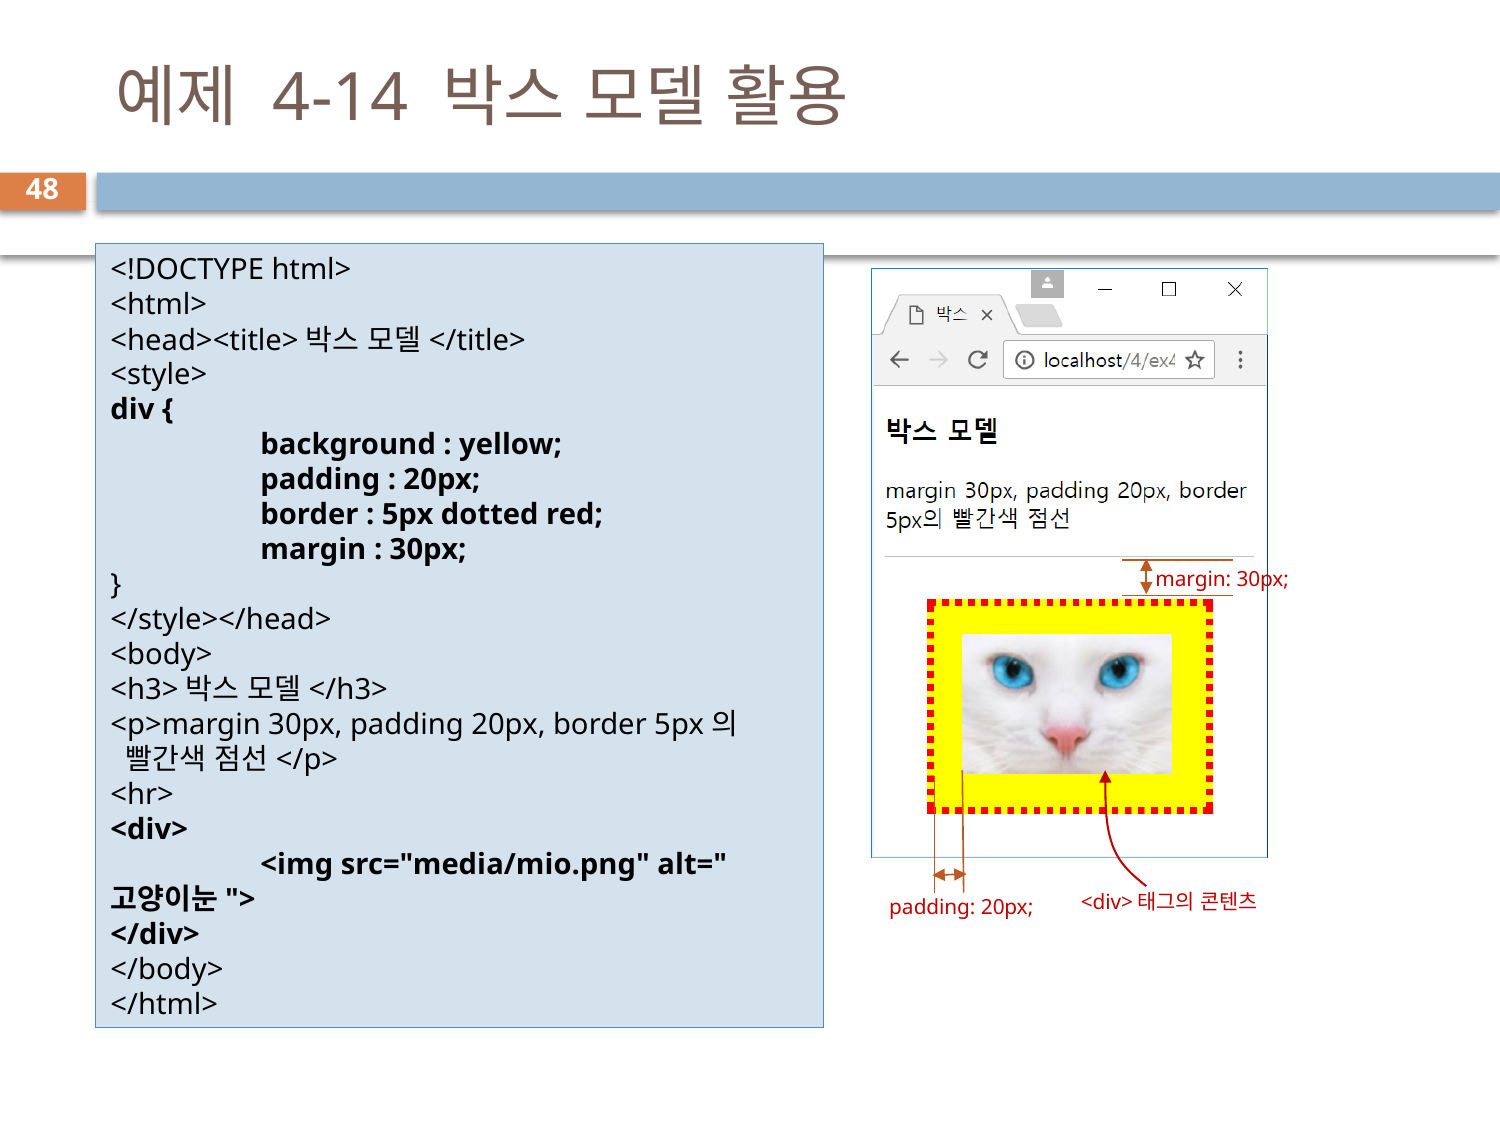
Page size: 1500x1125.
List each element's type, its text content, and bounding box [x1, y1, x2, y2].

text_box <div>태그의 콘텐츠 [1066, 881, 1273, 922]
slide_number 48 [0, 170, 87, 211]
text_box [1125, 869, 1145, 881]
text_box <!DOCTYPE html> <html> <head><title>박스 모델</title> <style> div { background : yellow; padding : 20px; border : 5px dotted red; margin : 30px; } </style></head> <body> <h3>박스 모델</h3> <p>margin 30px, padding 20px, border 5px의 빨간색 점선</p> <hr> <div> <img src="media/mio.png" alt="고양이눈"> </div> </body> </html> [95, 243, 824, 1028]
picture [870, 268, 1268, 858]
text_box padding: 20px; [874, 886, 1054, 926]
text_box margin: 30px; [1272, 558, 1310, 599]
title 예제 4-14 박스 모델 활용 [100, 37, 1438, 149]
